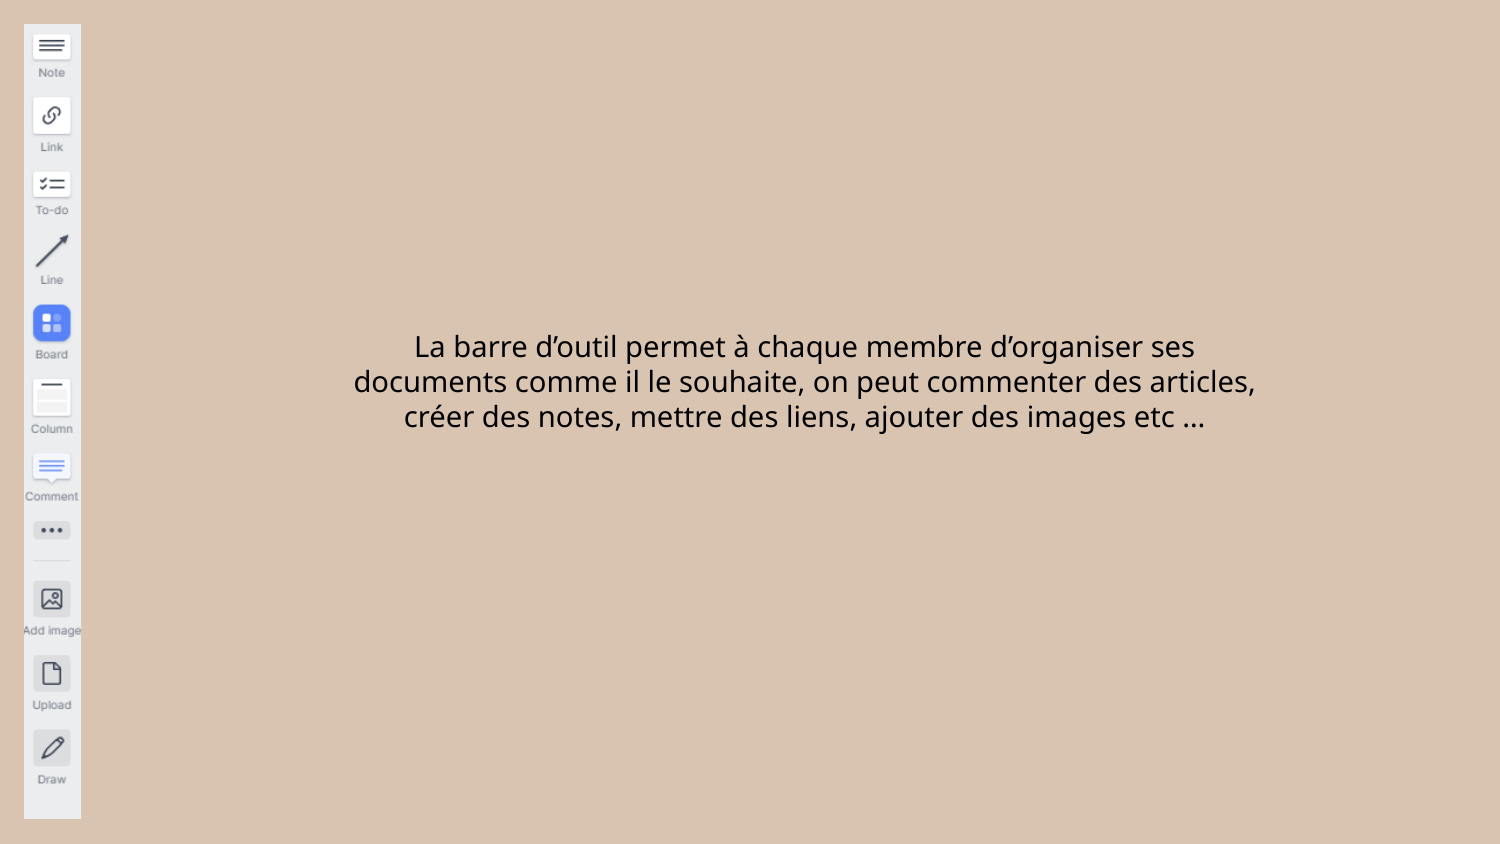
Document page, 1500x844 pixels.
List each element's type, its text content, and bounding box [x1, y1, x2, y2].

text_box La barre d’outil permet à chaque membre d’organiser ses documents comme il le souhaite, on peut commenter des articles, créer des notes, mettre des liens, ajouter des images etc … [328, 313, 1282, 554]
picture [24, 24, 82, 819]
